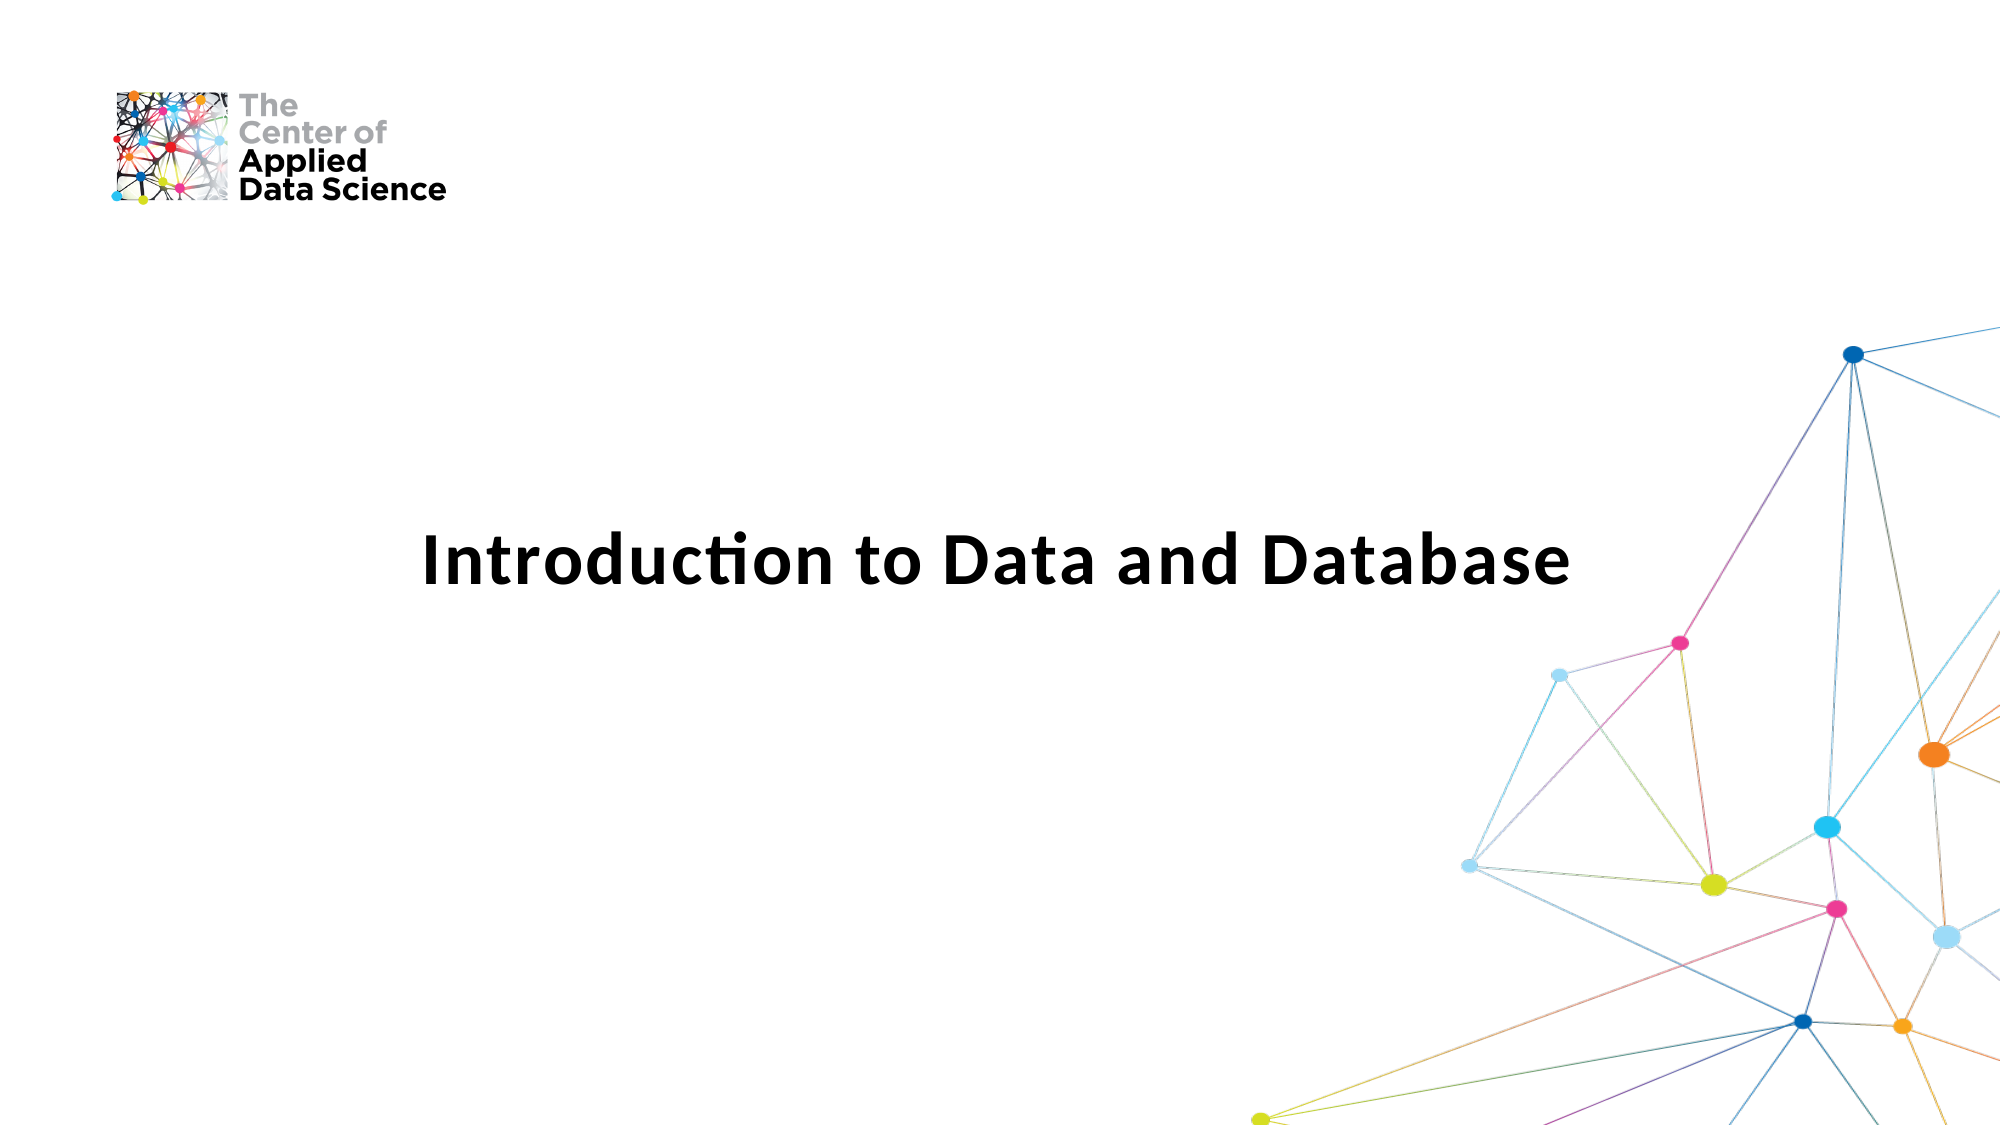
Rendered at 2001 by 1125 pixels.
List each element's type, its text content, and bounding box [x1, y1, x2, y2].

picture [111, 90, 446, 205]
picture [1219, 314, 2000, 1125]
title Introduction to Data and Database [419, 507, 1581, 698]
